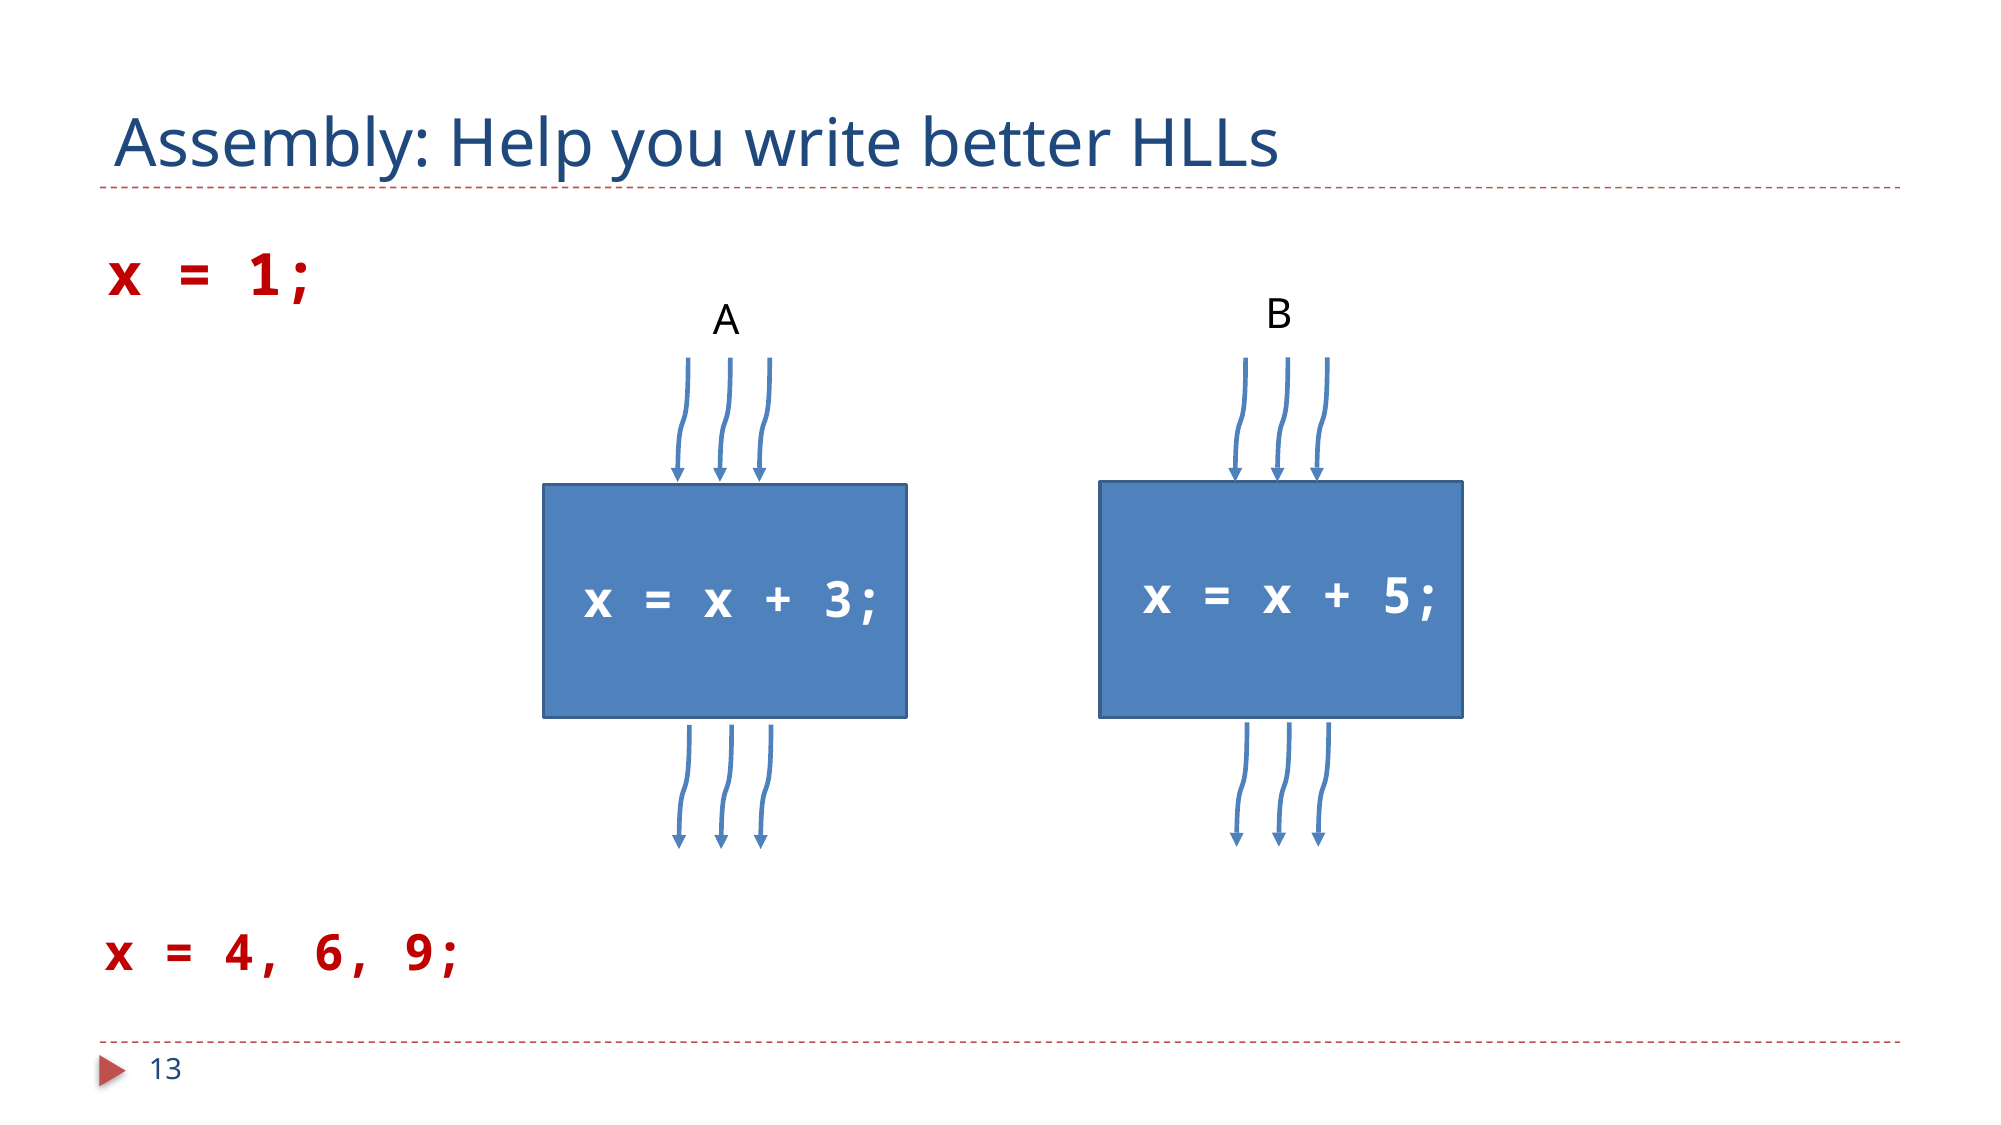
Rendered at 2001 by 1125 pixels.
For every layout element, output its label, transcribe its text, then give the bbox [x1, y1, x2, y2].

text_box x = x + 5; [1127, 556, 1457, 631]
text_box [1196, 375, 1367, 465]
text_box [639, 742, 810, 832]
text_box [1197, 739, 1368, 830]
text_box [638, 375, 809, 465]
text_box x = 1; [92, 230, 332, 315]
text_box A [698, 285, 755, 350]
text_box [1098, 480, 1464, 719]
text_box [542, 483, 908, 719]
title Assembly: Help you write better HLLs [99, 24, 1900, 188]
slide_number 13 [133, 1042, 568, 1103]
text_box x = 4, 6, 9; [90, 913, 480, 989]
text_box B [1250, 279, 1308, 345]
text_box x = x + 3; [568, 560, 899, 636]
